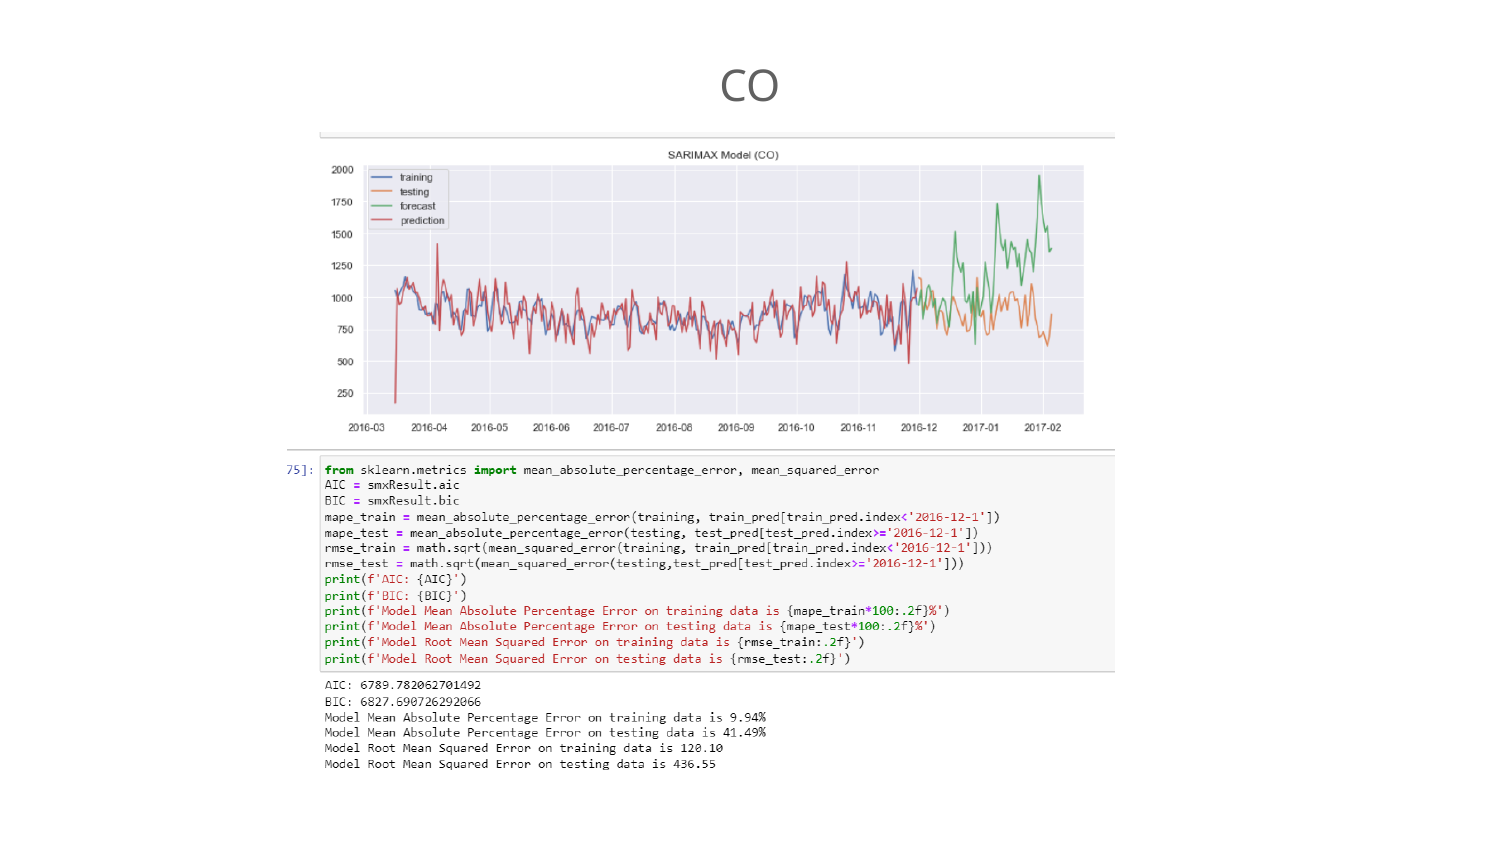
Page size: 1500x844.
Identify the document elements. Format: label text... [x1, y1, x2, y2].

list CO [257, 34, 1242, 133]
picture [286, 132, 1115, 794]
